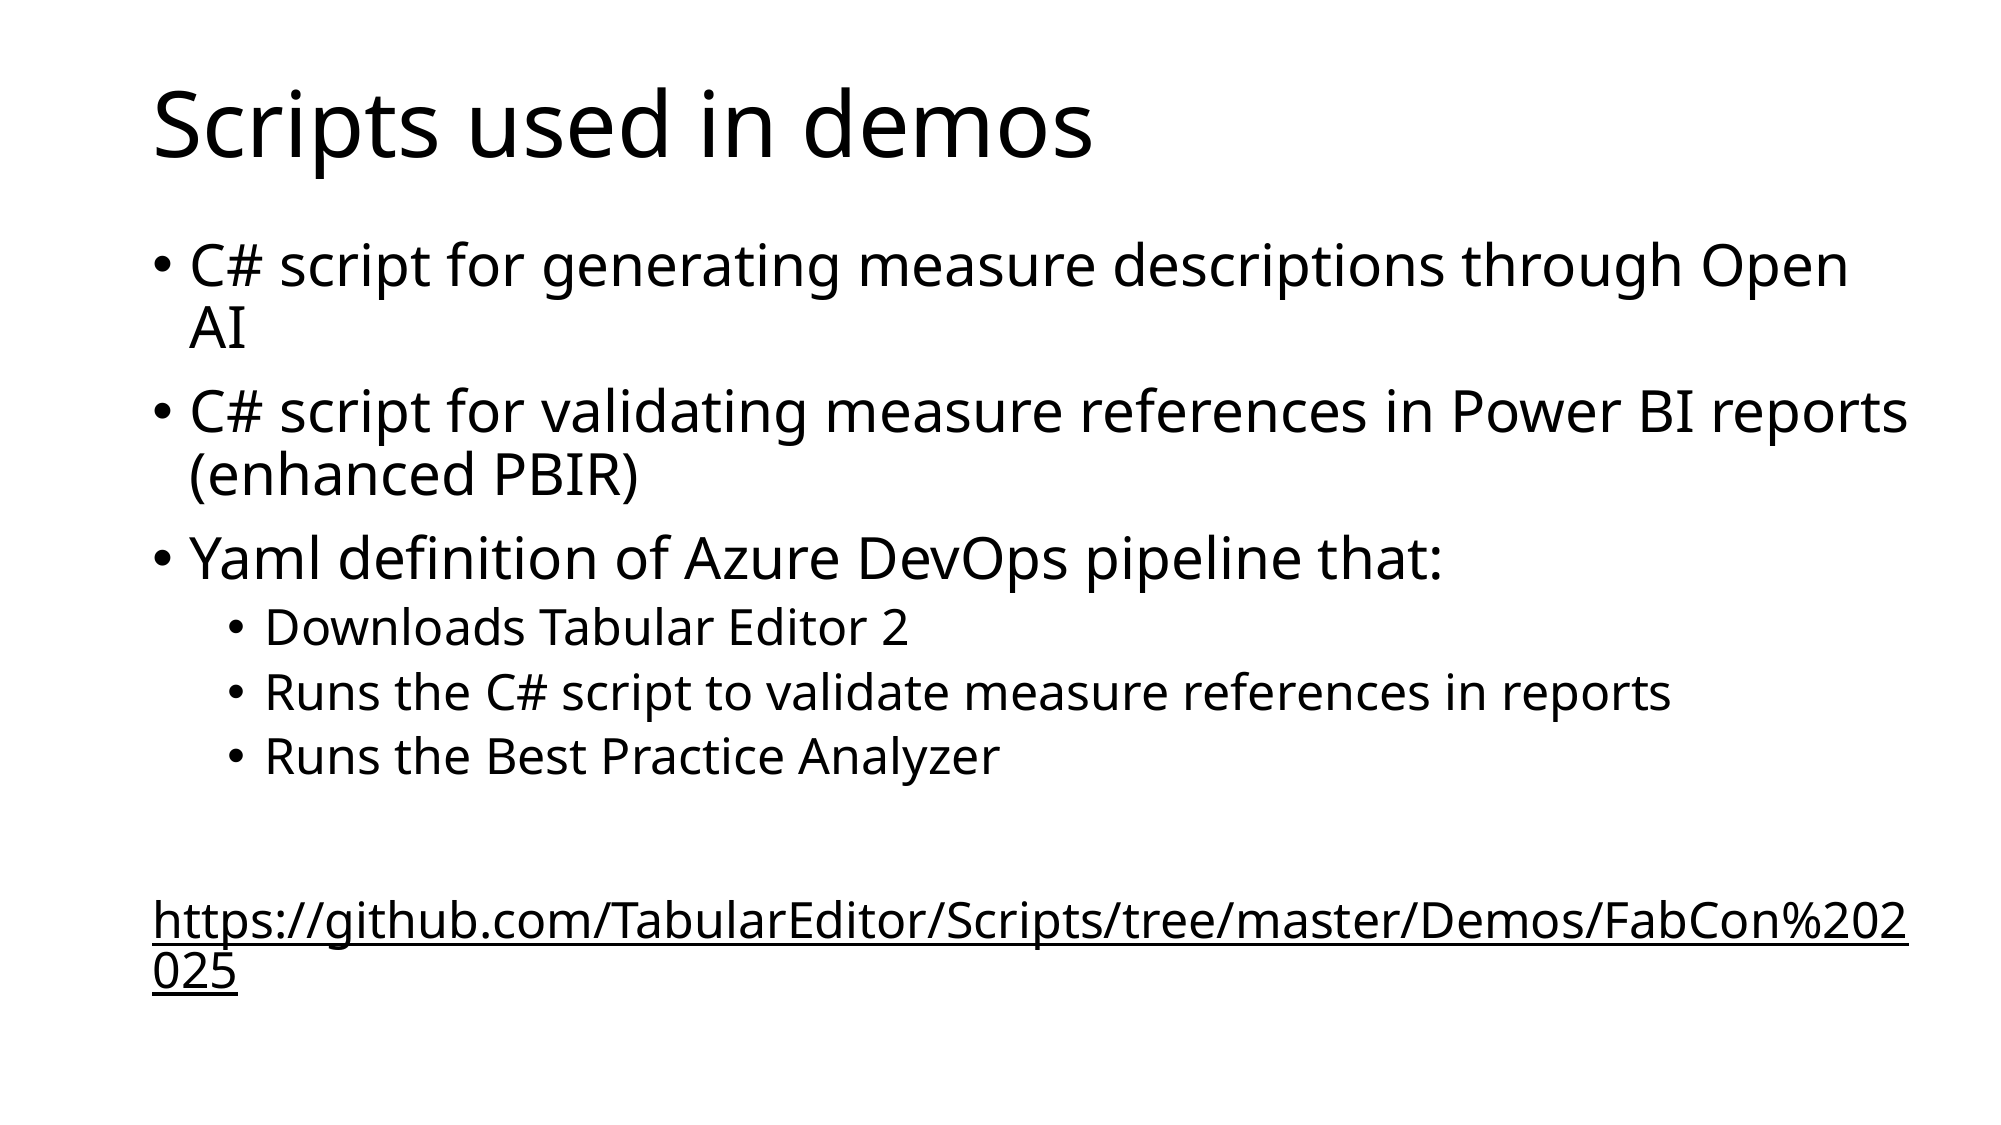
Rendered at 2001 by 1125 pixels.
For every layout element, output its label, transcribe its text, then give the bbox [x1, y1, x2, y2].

title Scripts used in demos [137, 59, 1863, 197]
list C# script for generating measure descriptions through Open AI C# script for validating measure references in Power BI reports (enhanced PBIR) Yaml definition of Azure DevOps pipeline that: Downloads Tabular Editor 2 Runs the C# script to validate measure references in reports Runs the Best Practice Analyzer https://github.com/TabularEditor/Scripts/tree/master/Demos/FabCon%202025 [137, 228, 1934, 1014]
